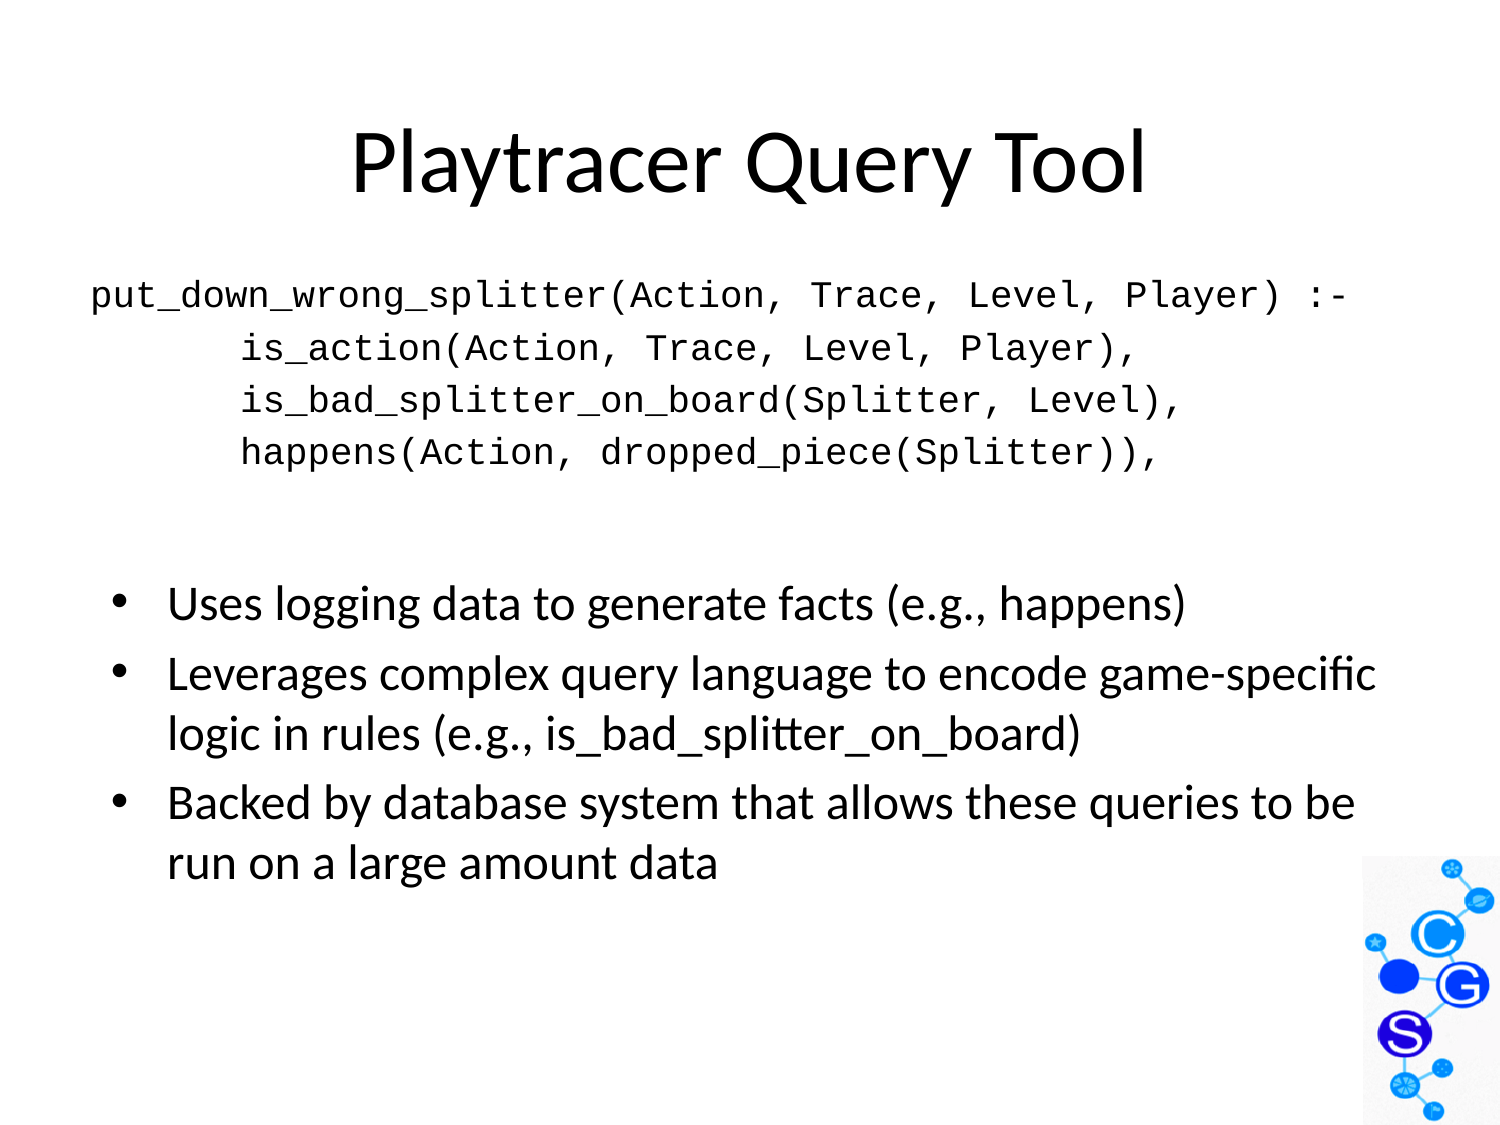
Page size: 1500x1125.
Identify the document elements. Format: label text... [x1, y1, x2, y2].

title Playtracer Query Tool [74, 62, 1426, 251]
list put_down_wrong_splitter(Action, Trace, Level, Player) :- is_action(Action, Trace, Level, Player), is_bad_splitter_on_board(Splitter, Level), happens(Action, dropped_piece(Splitter)), [74, 262, 1426, 513]
text_box Uses logging data to generate facts (e.g., happens) Leverages complex query language to encode game-specific logic in rules (e.g., is_bad_splitter_on_board) Backed by database system that allows these queries to be run on a large amount data [95, 562, 1446, 1075]
picture [1362, 856, 1500, 1125]
